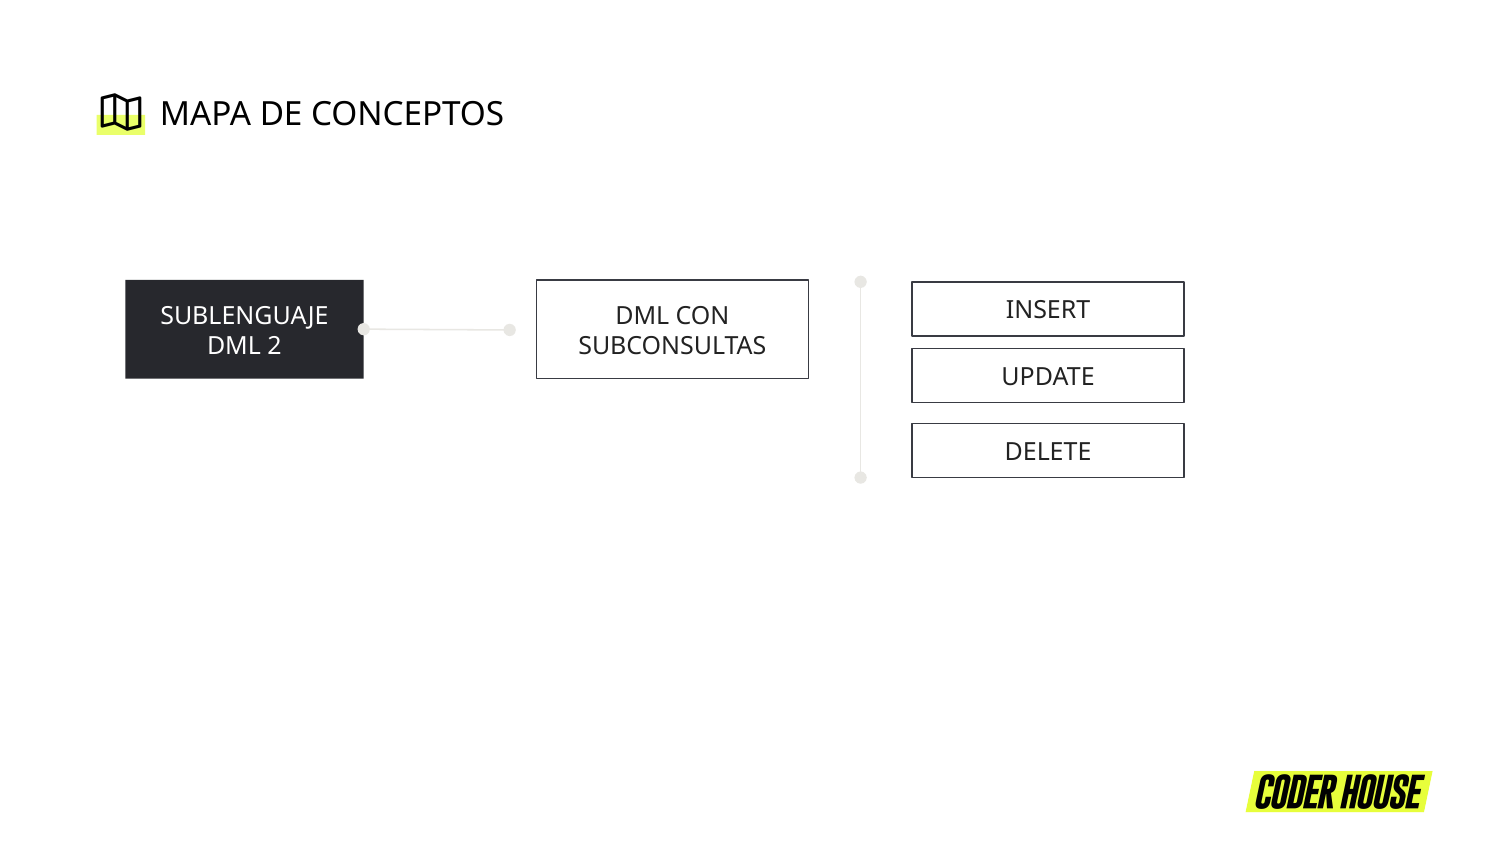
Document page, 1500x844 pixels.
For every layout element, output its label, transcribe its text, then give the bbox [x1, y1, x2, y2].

text_box UPDATE [912, 348, 1185, 403]
picture [1241, 764, 1437, 819]
text_box DELETE [912, 423, 1185, 478]
text_box DML CON SUBCONSULTAS [536, 279, 809, 379]
text_box INSERT [912, 281, 1185, 336]
text_box MAPA DE CONCEPTOS [145, 76, 549, 147]
text_box SUBLENGUAJE DML 2 [125, 279, 364, 379]
picture [95, 87, 146, 138]
